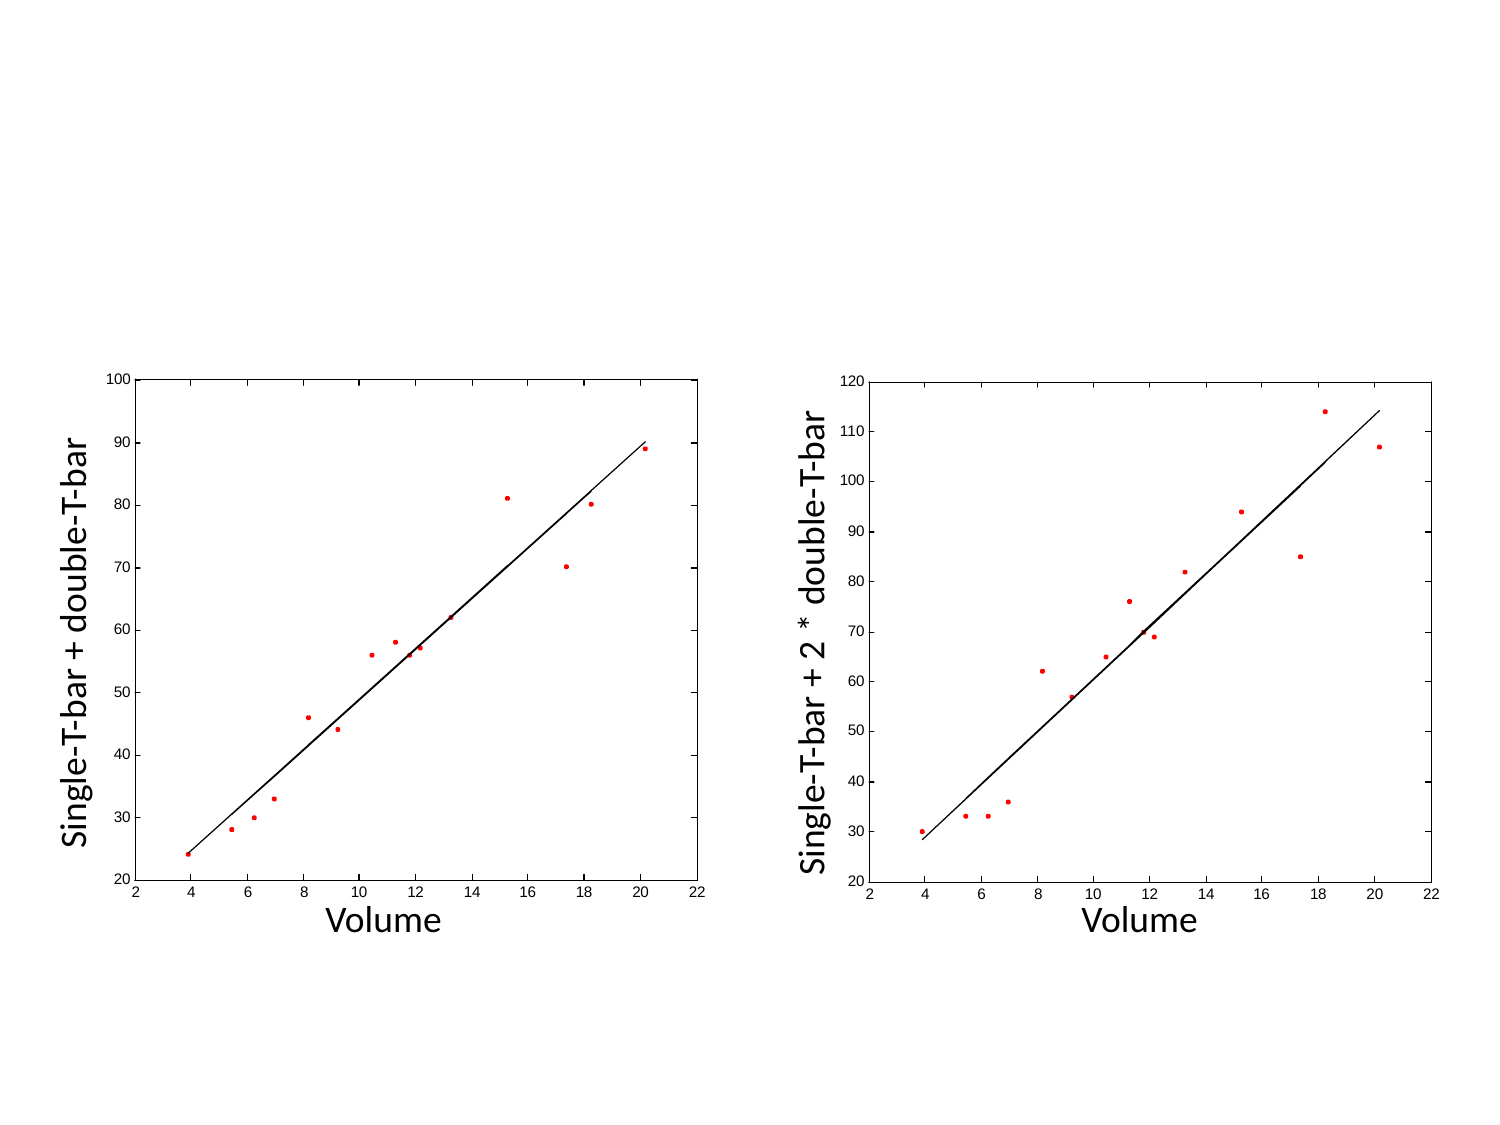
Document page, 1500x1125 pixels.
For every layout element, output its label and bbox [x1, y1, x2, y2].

picture [774, 335, 1500, 950]
picture [40, 334, 766, 948]
